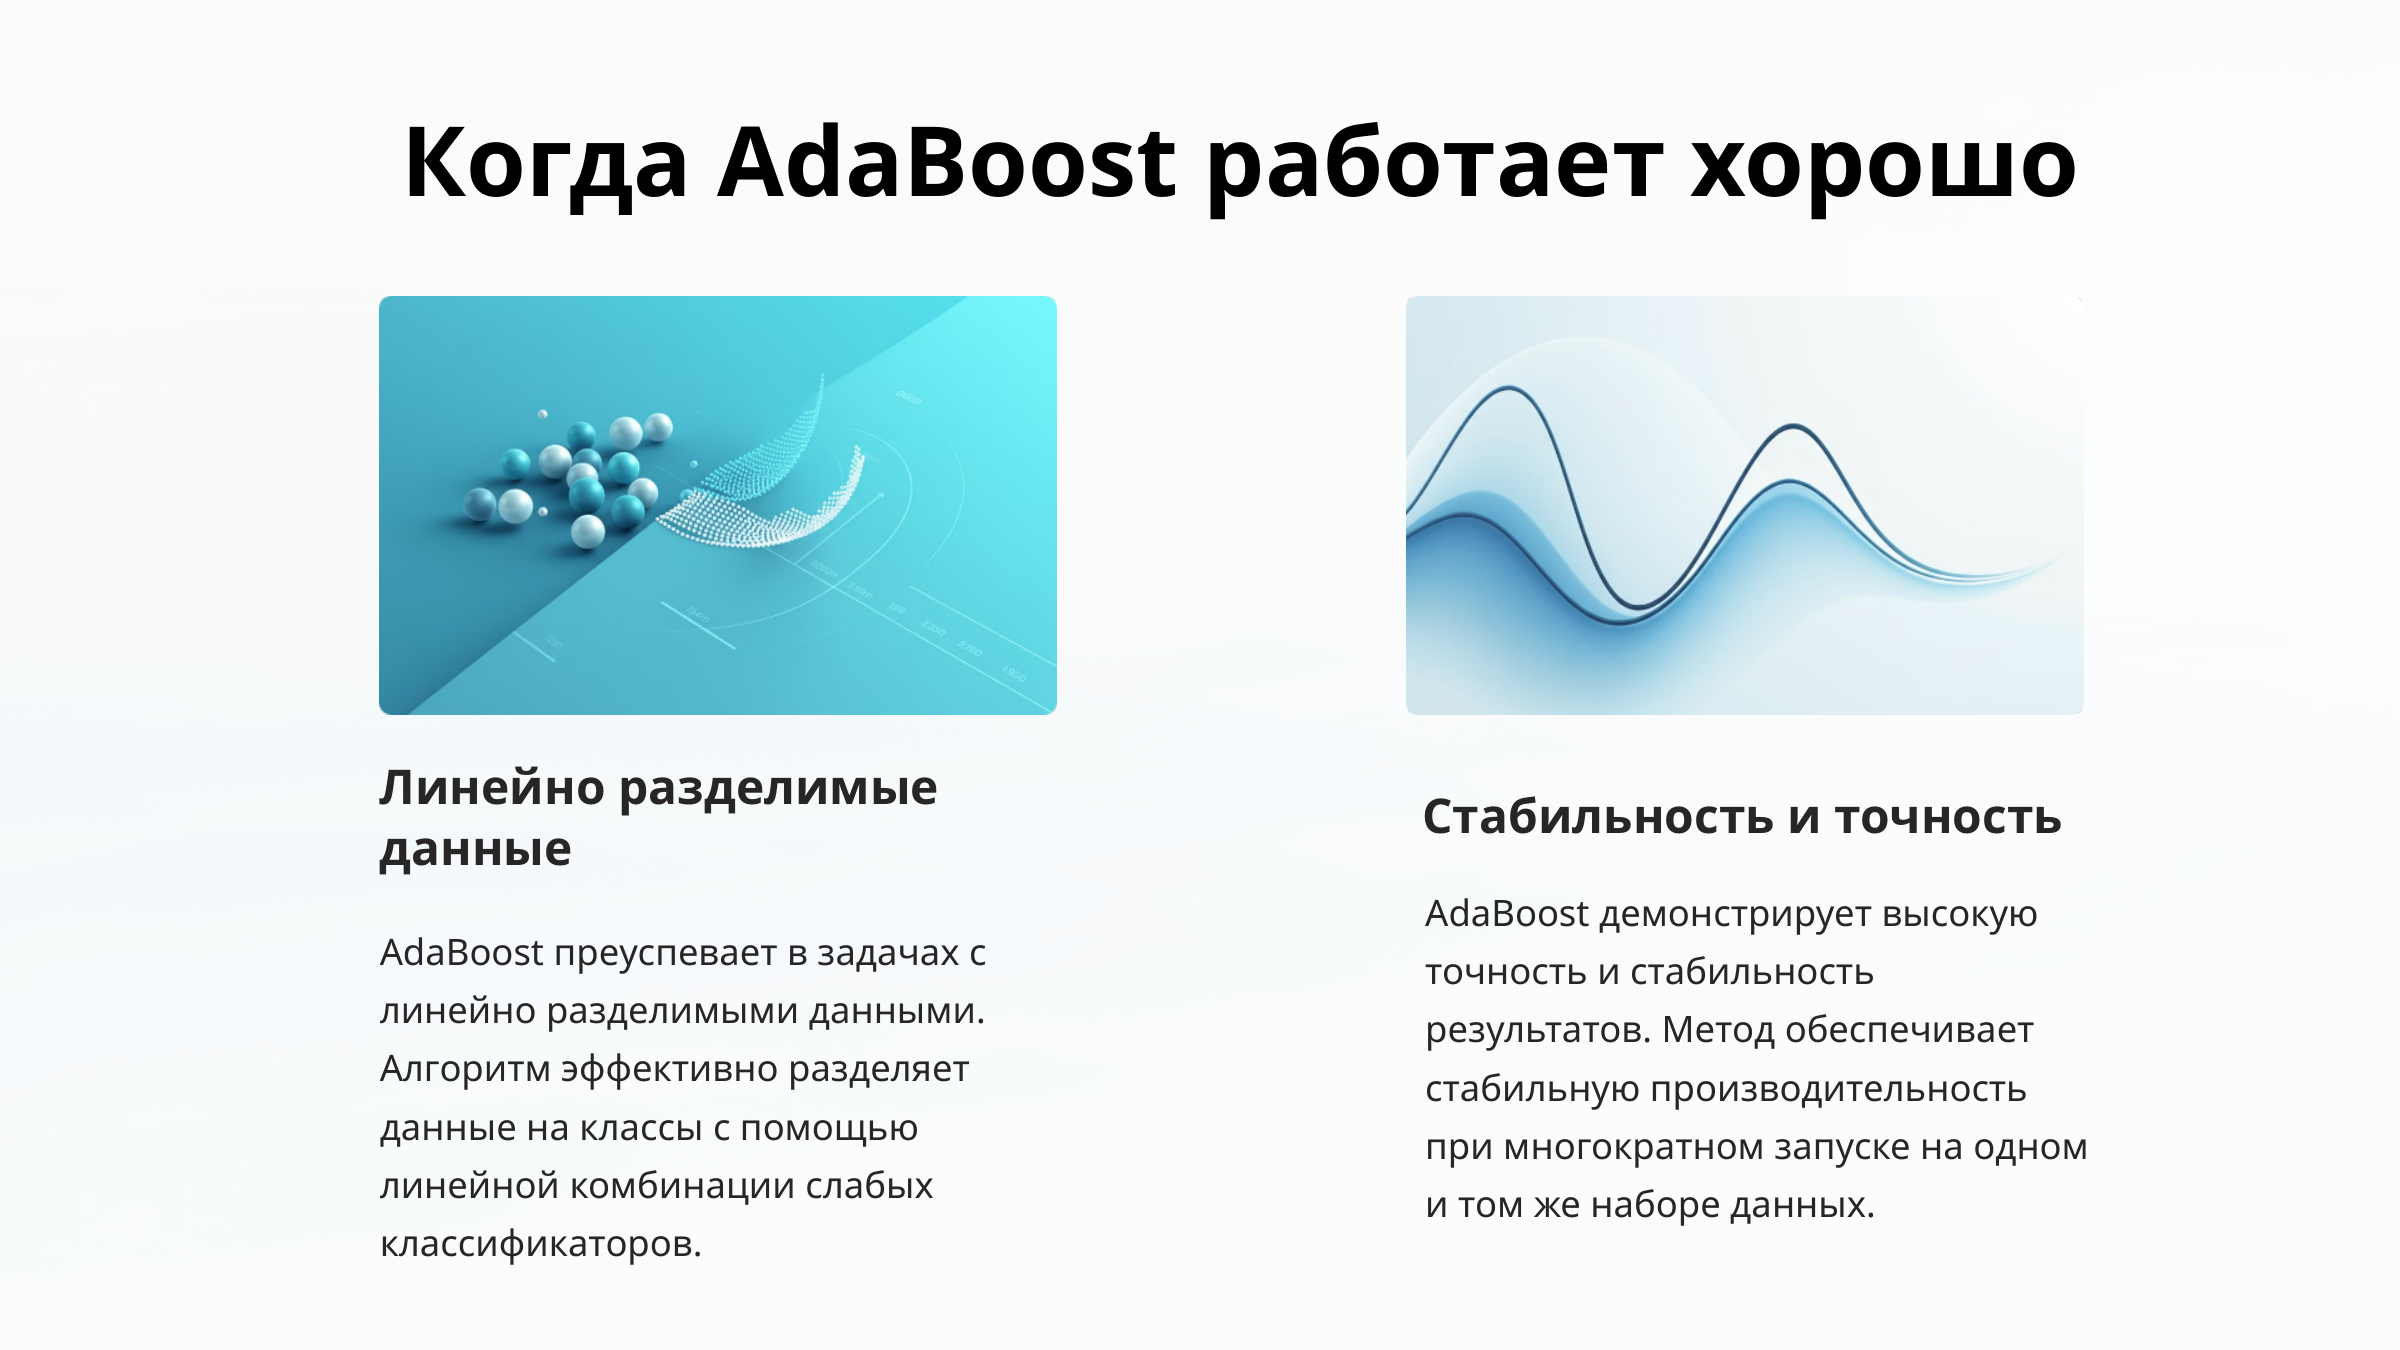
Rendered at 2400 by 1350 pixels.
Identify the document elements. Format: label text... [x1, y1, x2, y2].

text_box AdaBoost демонстрирует высокую точность и стабильность результатов. Метод обеспечивает стабильную производительность при многократном запуске на одном и том же наборе данных. [1425, 875, 2103, 1230]
text_box Когда AdaBoost работает хорошо [401, 95, 2036, 217]
text_box Линейно разделимые данные [379, 753, 1057, 875]
picture [379, 296, 1057, 715]
text_box Стабильность и точность [1422, 783, 2067, 844]
picture [1406, 296, 2084, 715]
text_box AdaBoost преуспевает в задачах с линейно разделимыми данными. Алгоритм эффективно разделяет данные на классы с помощью линейной комбинации слабых классификаторов. [379, 914, 1057, 1269]
